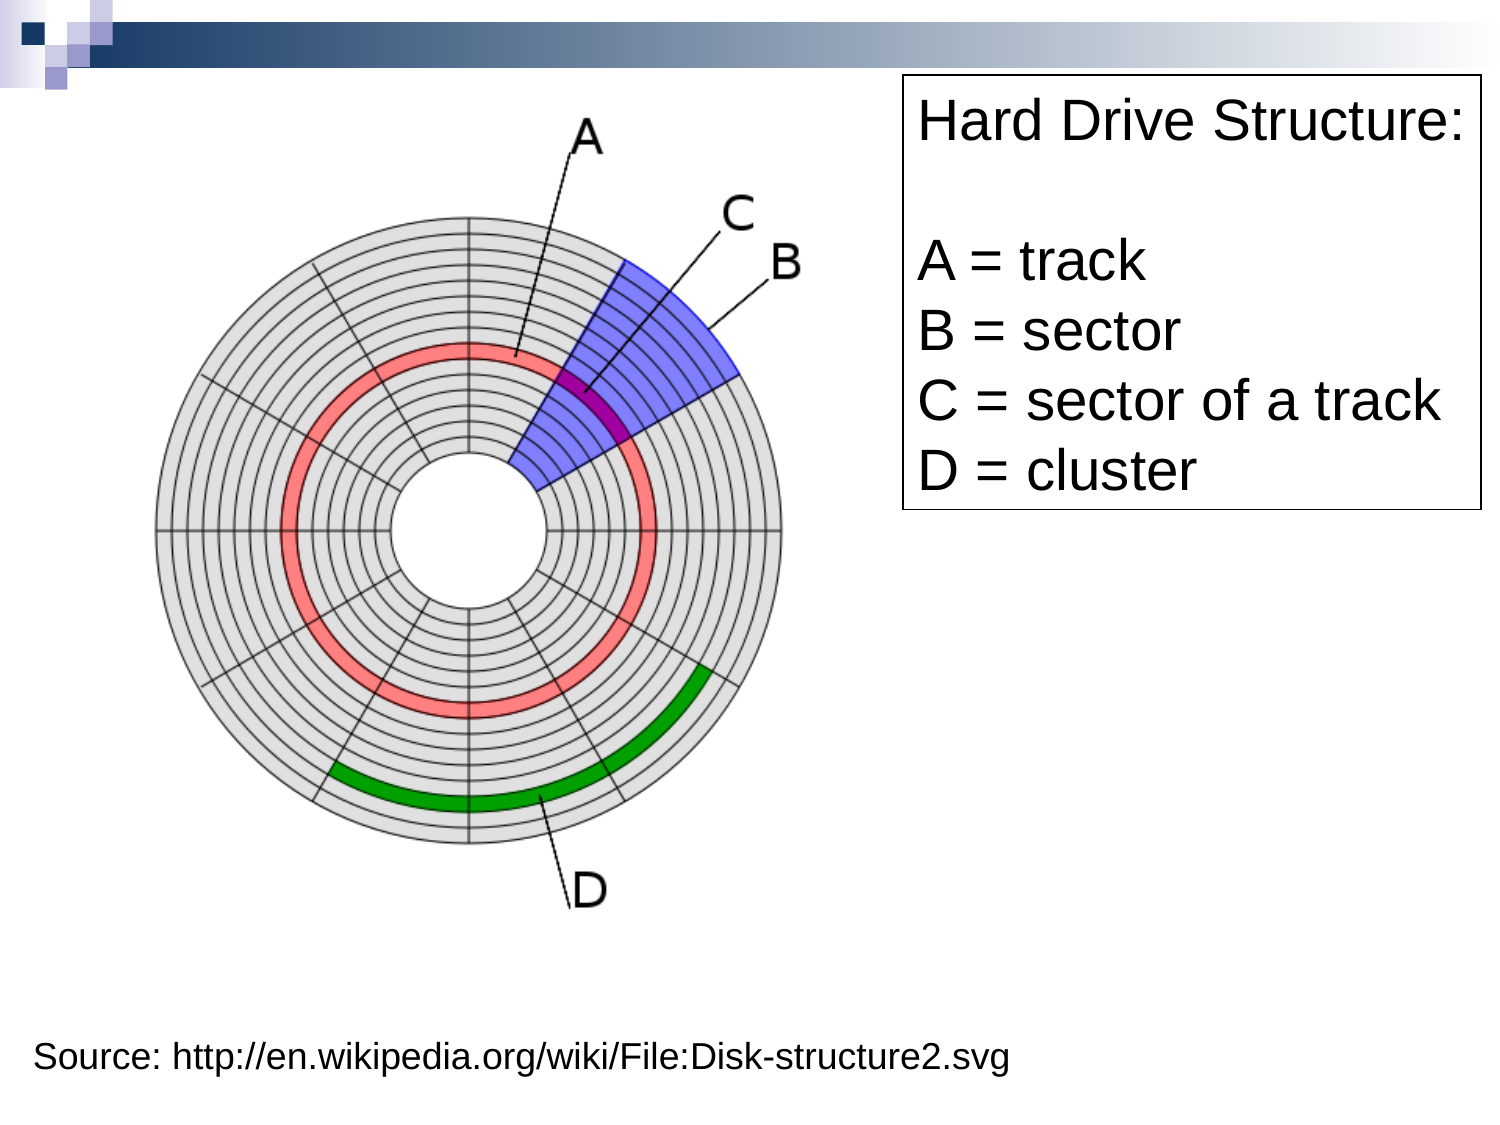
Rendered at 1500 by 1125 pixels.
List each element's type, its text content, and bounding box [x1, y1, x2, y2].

picture [0, 62, 938, 1001]
text_box Hard Drive Structure: A = track B = sector C = sector of a track D = cluster [941, 74, 1482, 510]
text_box Source: http://en.wikipedia.org/wiki/File:Disk-structure2.svg [18, 1024, 1026, 1085]
